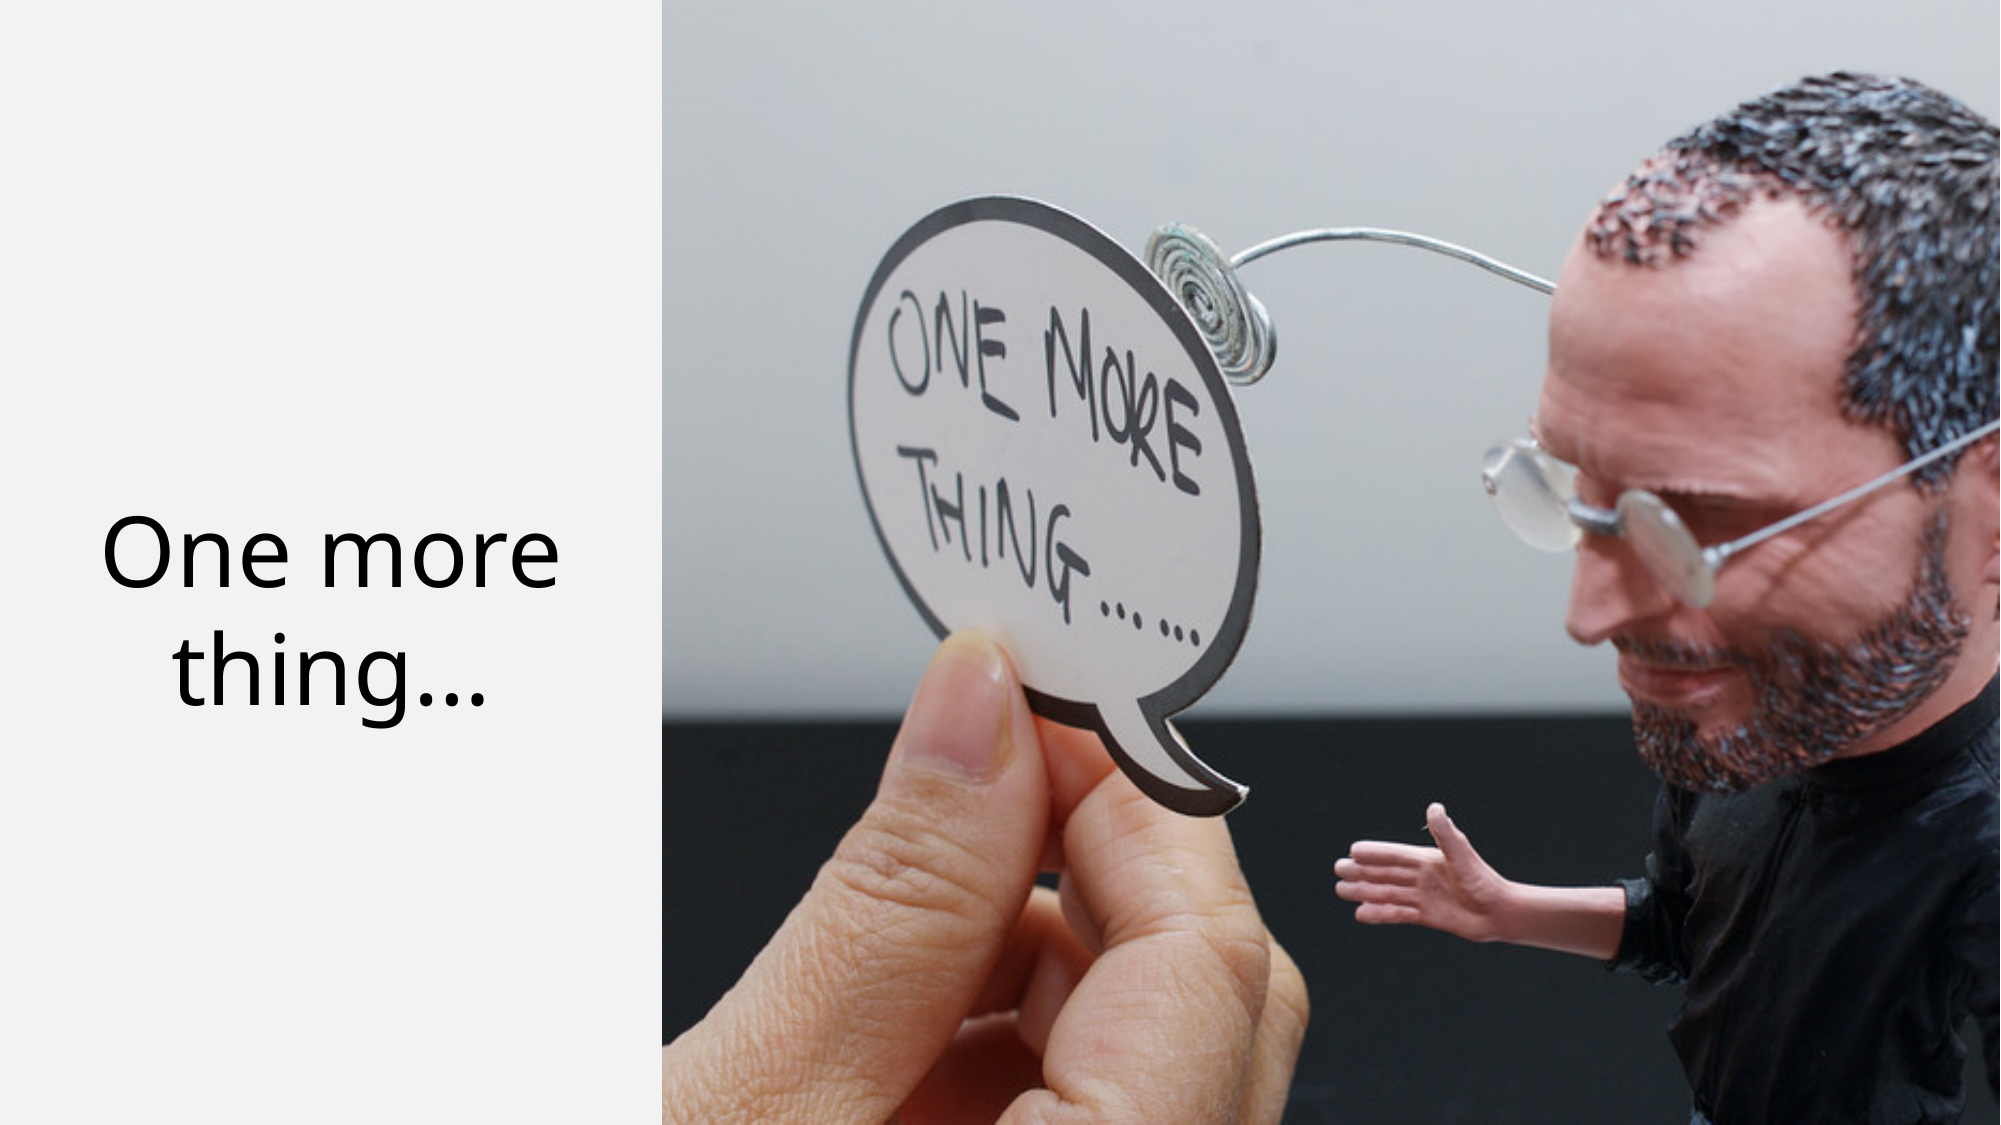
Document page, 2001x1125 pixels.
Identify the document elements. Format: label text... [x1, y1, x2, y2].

title One more thing… [44, 446, 619, 769]
picture [662, 0, 2000, 1125]
